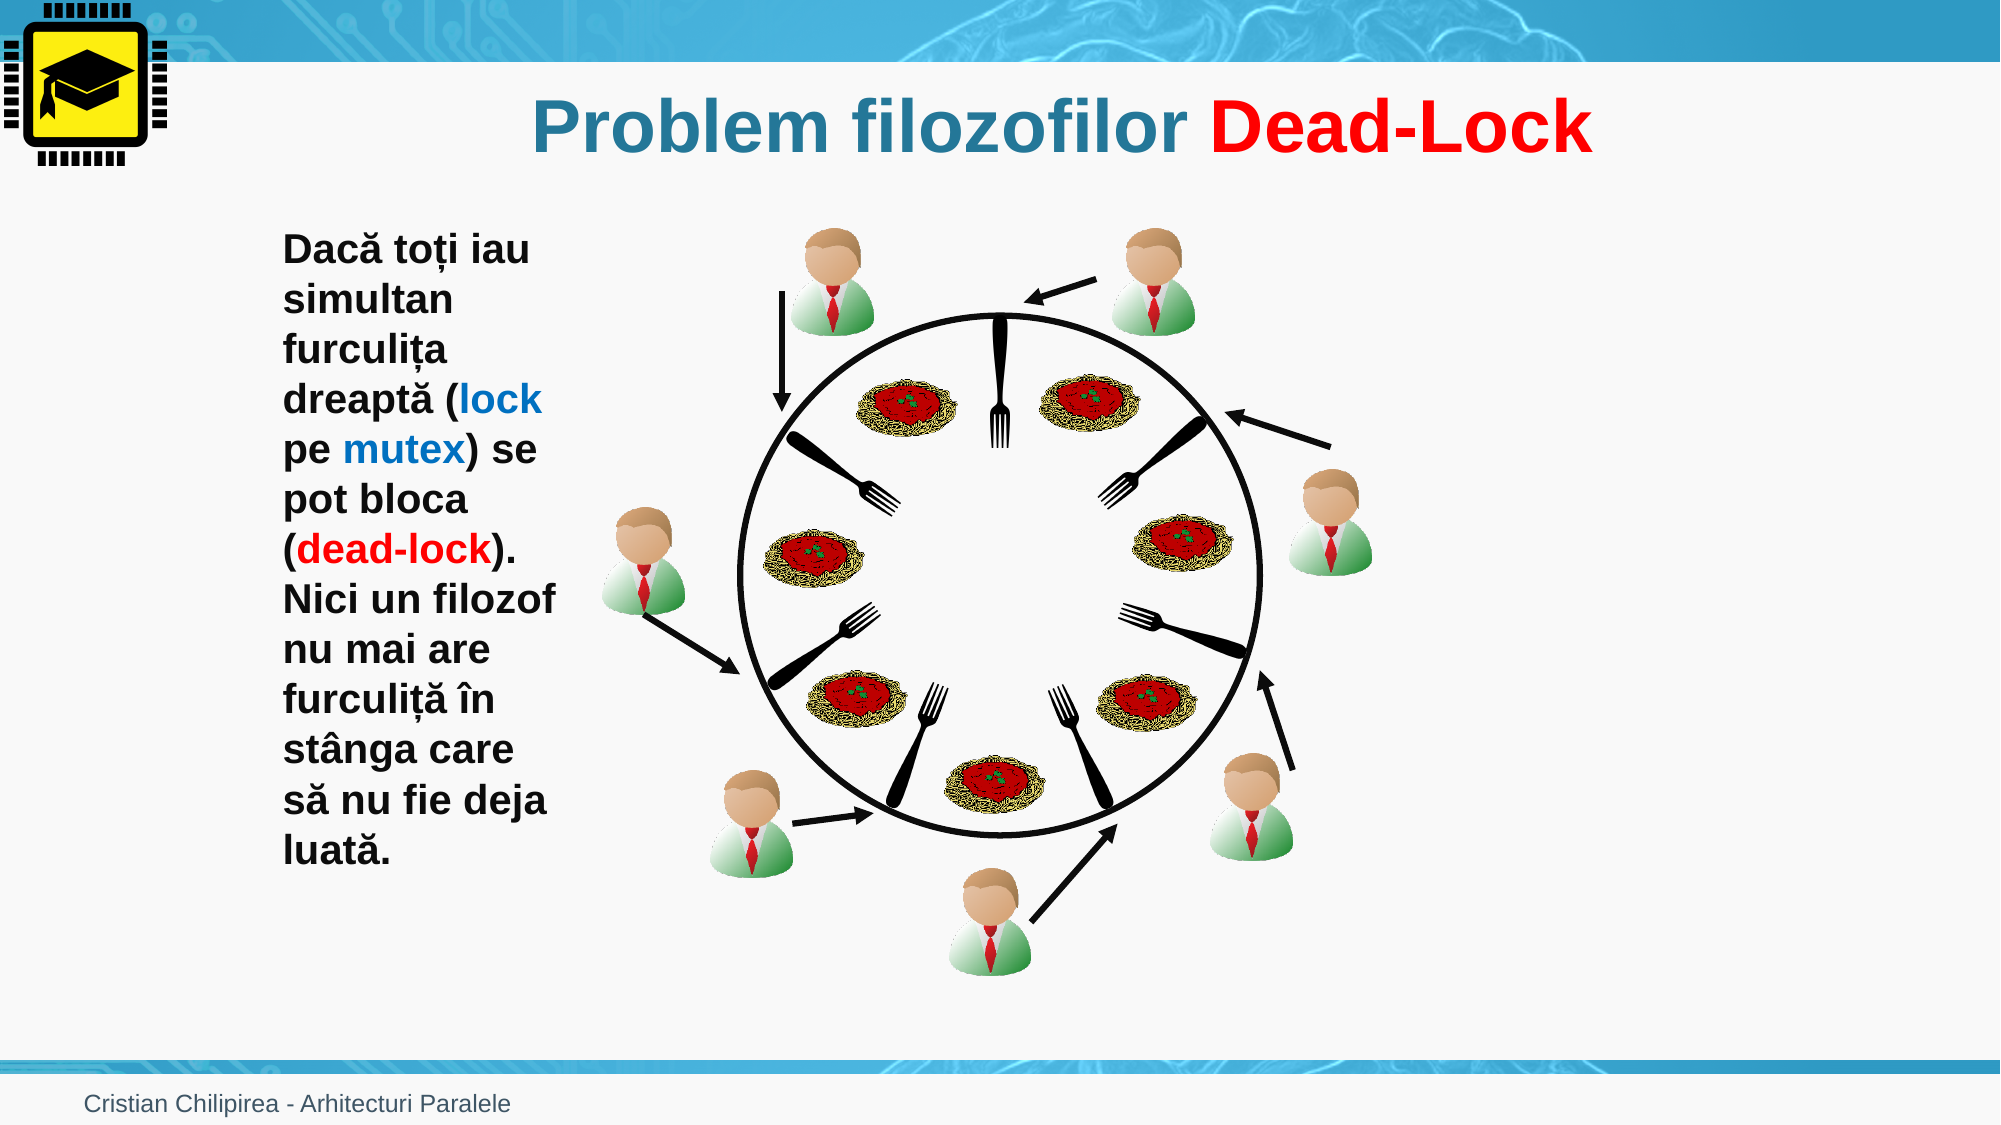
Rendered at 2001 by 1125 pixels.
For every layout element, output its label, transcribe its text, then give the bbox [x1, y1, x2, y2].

picture [602, 507, 685, 615]
picture [1039, 374, 1141, 432]
picture [710, 770, 793, 878]
picture [1289, 469, 1372, 576]
picture [0, 0, 2000, 166]
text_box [643, 614, 741, 675]
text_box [792, 813, 874, 824]
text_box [1224, 411, 1331, 448]
text_box Dacă toți iau simultan furculița dreaptă (lock pe mutex) se pot bloca (dead-lock). Nici un filozof nu mai are furculiță în stânga care să nu fie deja luată. [267, 214, 574, 880]
picture [944, 755, 1046, 814]
title Problem filozofilor Dead-Lock [170, 76, 1955, 180]
picture [791, 228, 874, 336]
text_box [739, 314, 1261, 837]
picture [0, 1060, 2000, 1074]
footer Cristian Chilipirea - Arhitecturi Paralele [68, 1083, 1542, 1125]
picture [1112, 228, 1195, 336]
picture [763, 406, 949, 812]
picture [948, 868, 1031, 976]
picture [856, 379, 958, 437]
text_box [1031, 823, 1118, 923]
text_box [1259, 670, 1293, 771]
picture [1096, 395, 1248, 732]
picture [989, 315, 1010, 448]
picture [1210, 753, 1293, 861]
picture [1047, 681, 1117, 814]
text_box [1023, 278, 1097, 303]
